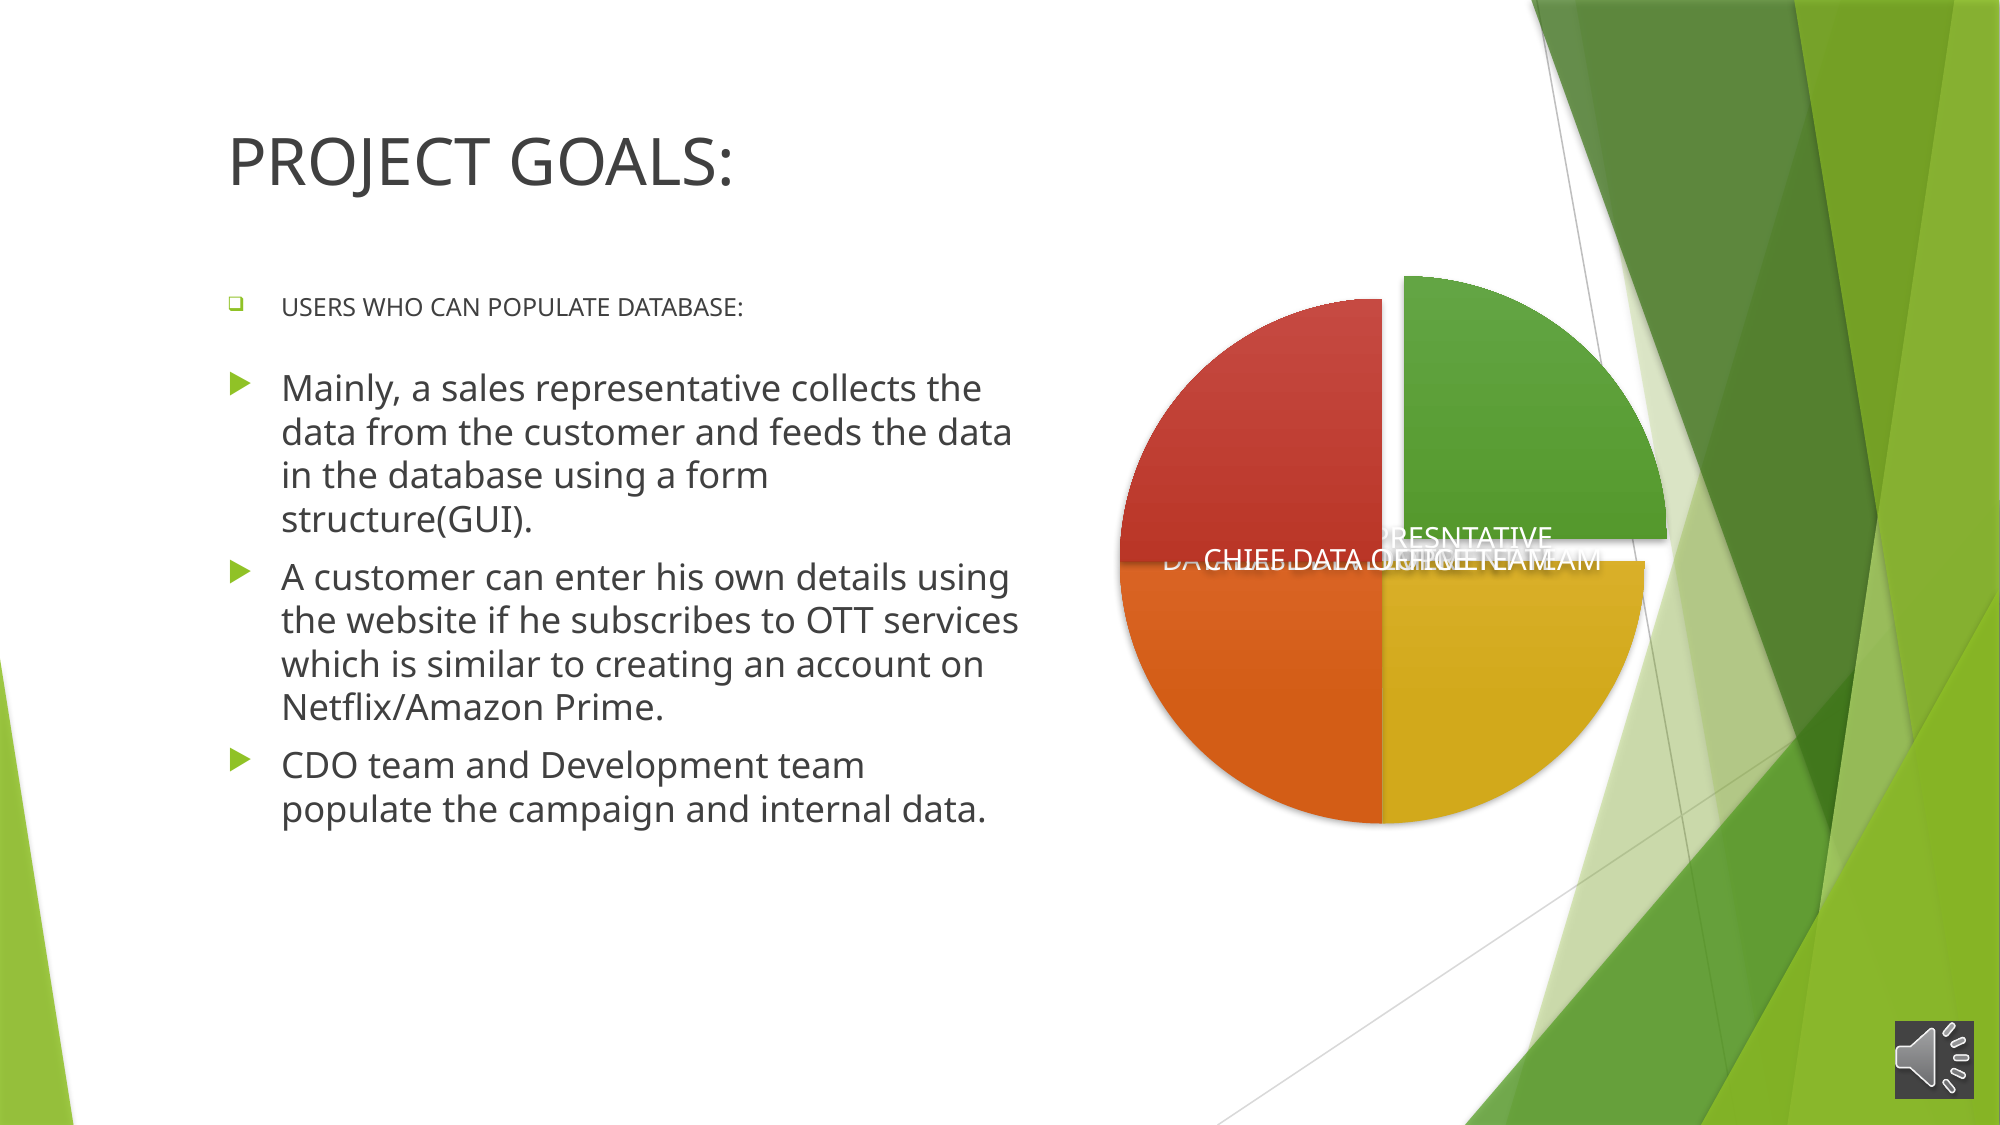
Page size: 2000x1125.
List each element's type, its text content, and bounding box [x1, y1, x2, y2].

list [1074, 236, 1713, 863]
list PROJECT GOALS: USERS WHO CAN POPULATE DATABASE: Mainly, a sales representative collects the data from the customer and feeds the data in the database using a form structure(GUI). A customer can enter his own details using the website if he subscribes to OTT services which is similar to creating an account on Netflix/Amazon Prime. CDO team and Development team populate the campaign and internal data. [212, 112, 1038, 838]
picture [1893, 1019, 1975, 1101]
